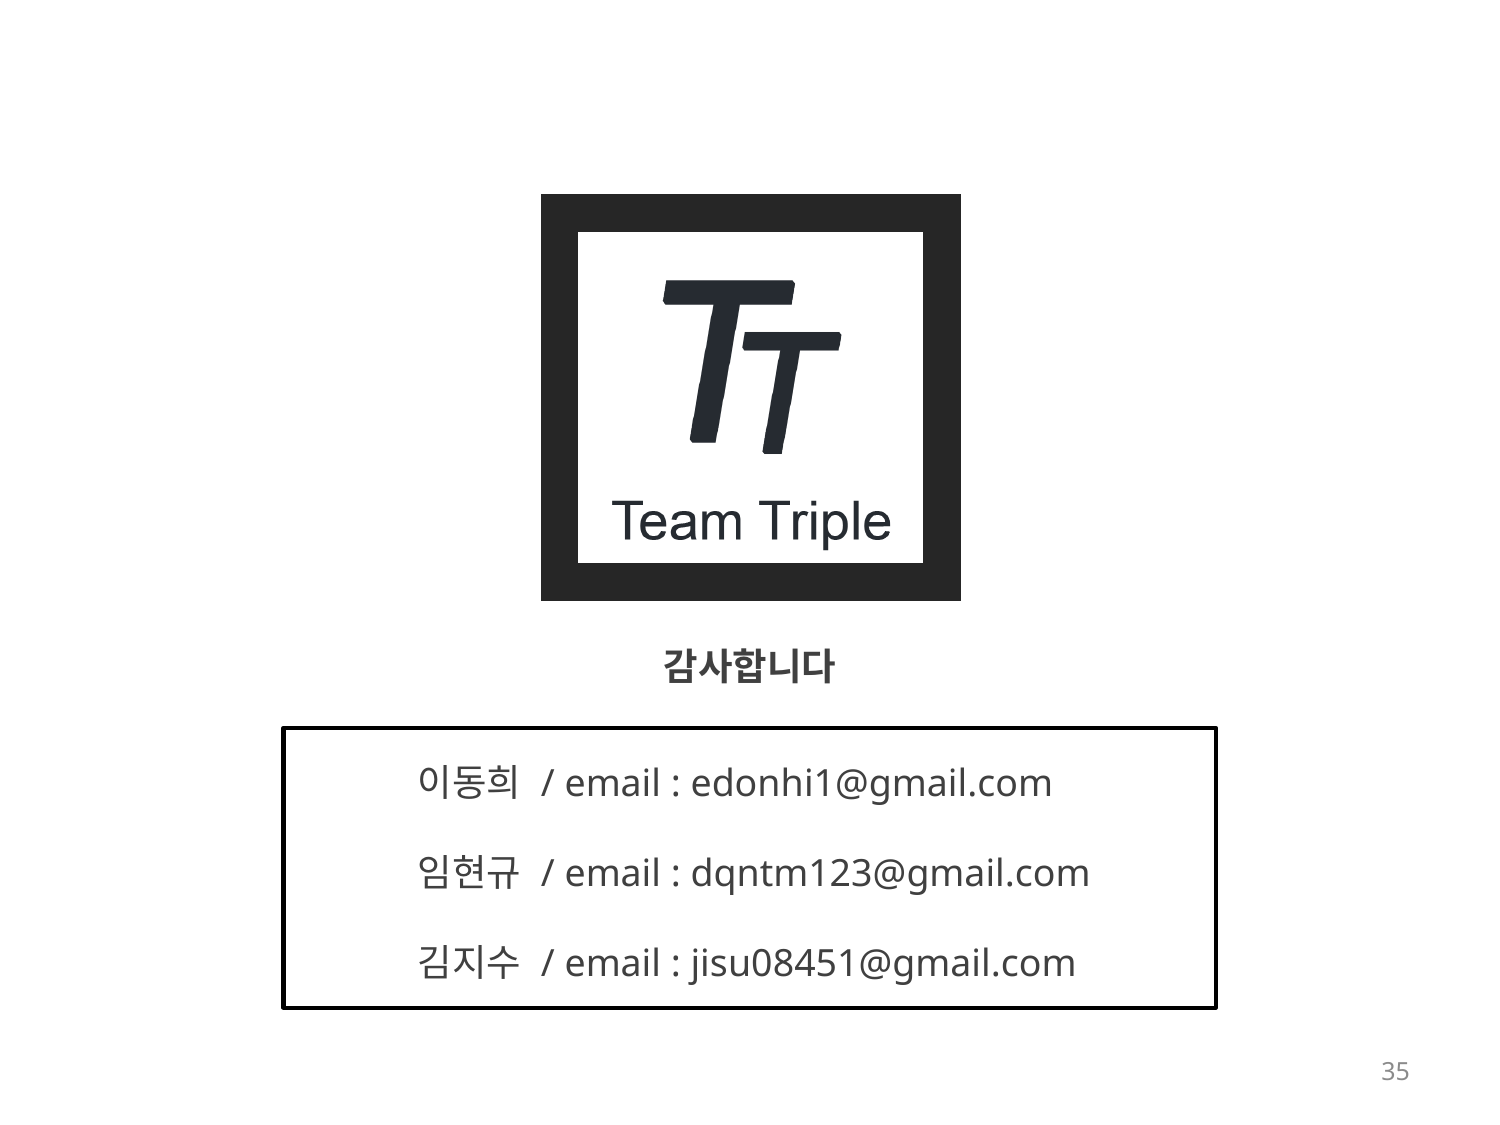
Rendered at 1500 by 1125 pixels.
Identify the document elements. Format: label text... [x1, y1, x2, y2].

picture [578, 231, 924, 564]
slide_number 35 [1074, 1042, 1425, 1103]
text_box 감사합니다 [507, 635, 992, 695]
text_box [281, 726, 1218, 1010]
text_box 이동희 / email : edonhi1@gmail.com 임현규 / email : dqntm123@gmail.com 김지수 / email : jisu08451@gmail.com [403, 751, 1107, 992]
